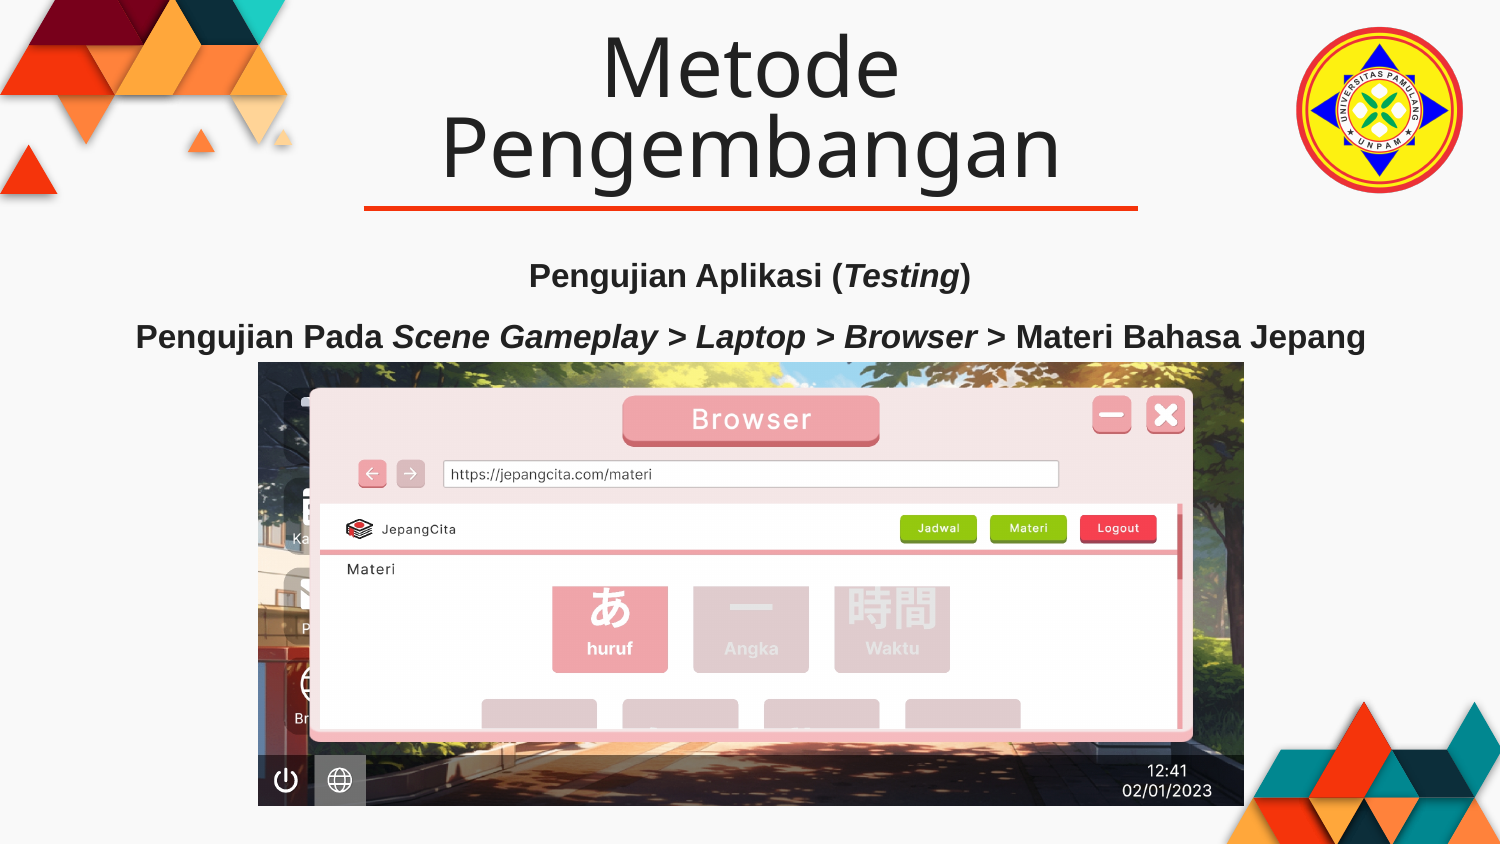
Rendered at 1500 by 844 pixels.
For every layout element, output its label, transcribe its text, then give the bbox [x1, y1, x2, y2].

picture [1245, 10, 1500, 210]
subtitle Pengujian Aplikasi (Testing) [70, 219, 1430, 301]
title Metode Pengembangan [384, 63, 1118, 206]
text_box Pengujian Pada Scene Gameplay > Laptop > Browser > Materi Bahasa Jepang [71, 280, 1431, 347]
picture [258, 361, 1244, 806]
